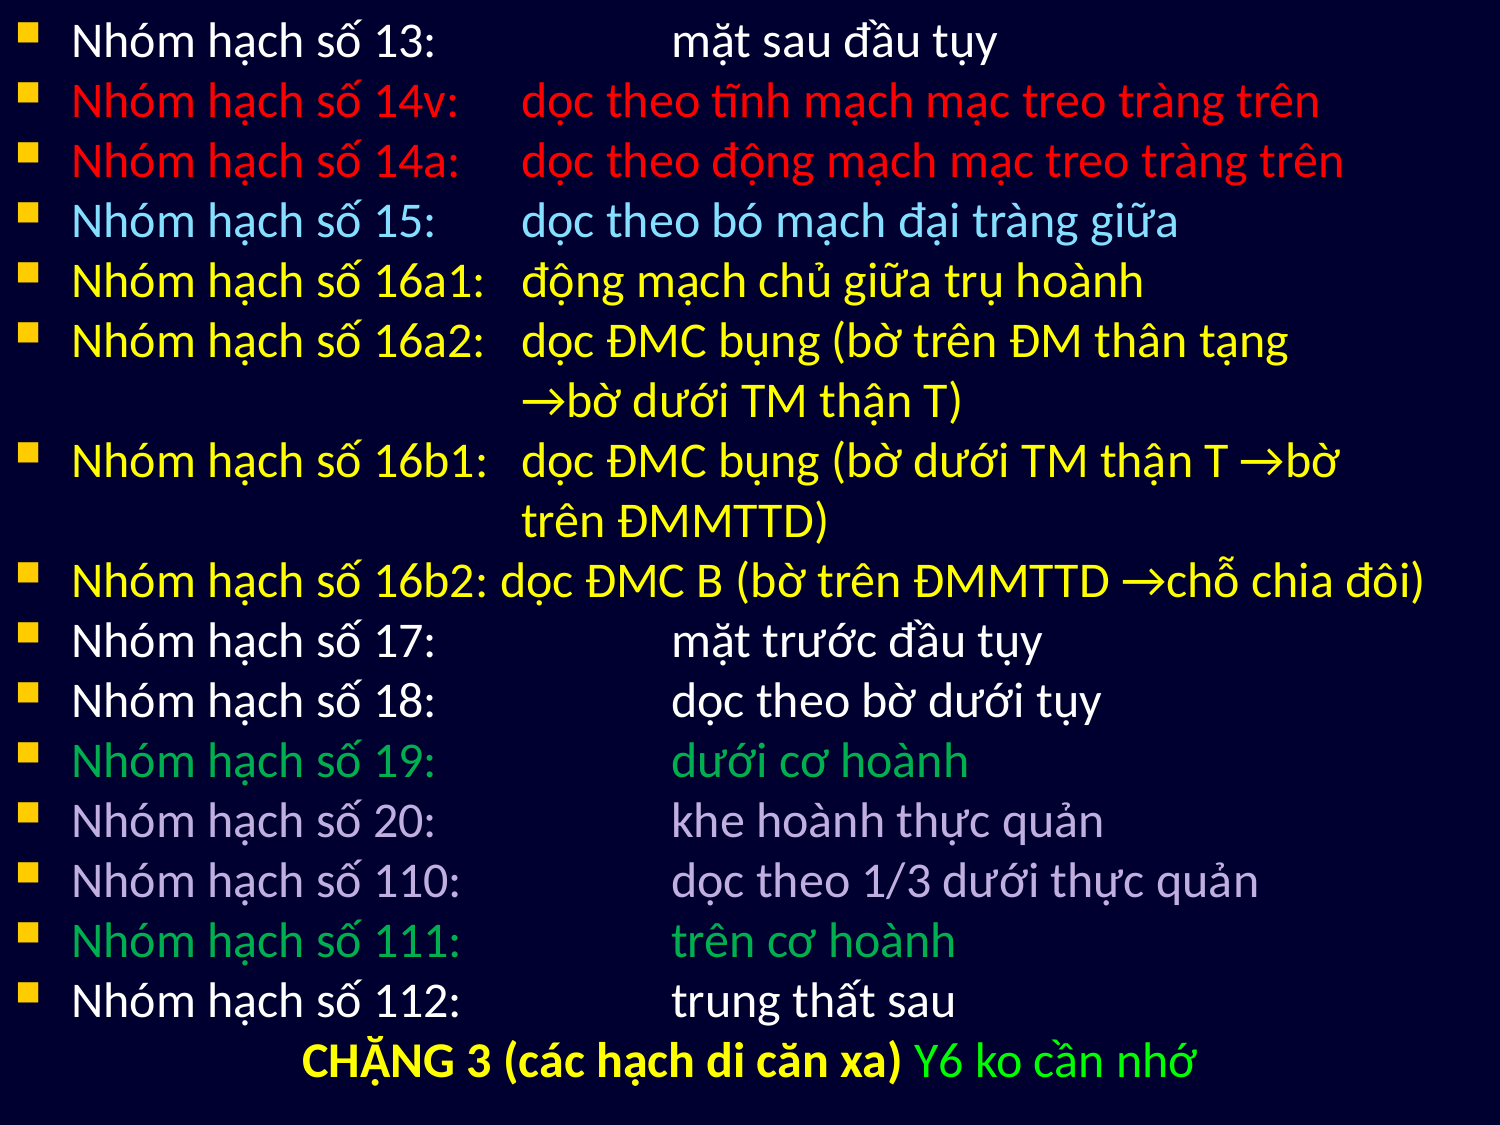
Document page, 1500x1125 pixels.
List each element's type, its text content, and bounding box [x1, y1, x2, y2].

list Nhóm hạch số 13: mặt sau đầu tụy Nhóm hạch số 14v: dọc theo tĩnh mạch mạc treo tràng trên Nhóm hạch số 14a: dọc theo động mạch mạc treo tràng trên Nhóm hạch số 15: dọc theo bó mạch đại tràng giữa Nhóm hạch số 16a1: động mạch chủ giữa trụ hoành Nhóm hạch số 16a2: dọc ĐMC bụng (bờ trên ĐM thân tạng →bờ dưới TM thận T) Nhóm hạch số 16b1: dọc ĐMC bụng (bờ dưới TM thận T →bờ trên ĐMMTTD) Nhóm hạch số 16b2: dọc ĐMC B (bờ trên ĐMMTTD →chỗ chia đôi) Nhóm hạch số 17: mặt trước đầu tụy Nhóm hạch số 18: dọc theo bờ dưới tụy Nhóm hạch số 19: dưới cơ hoành Nhóm hạch số 20: khe hoành thực quản Nhóm hạch số 110: dọc theo 1/3 dưới thực quản Nhóm hạch số 111: trên cơ hoành Nhóm hạch số 112: trung thất sau CHẶNG 3 (các hạch di căn xa) Y6 ko cần nhớ [0, 0, 1500, 1125]
